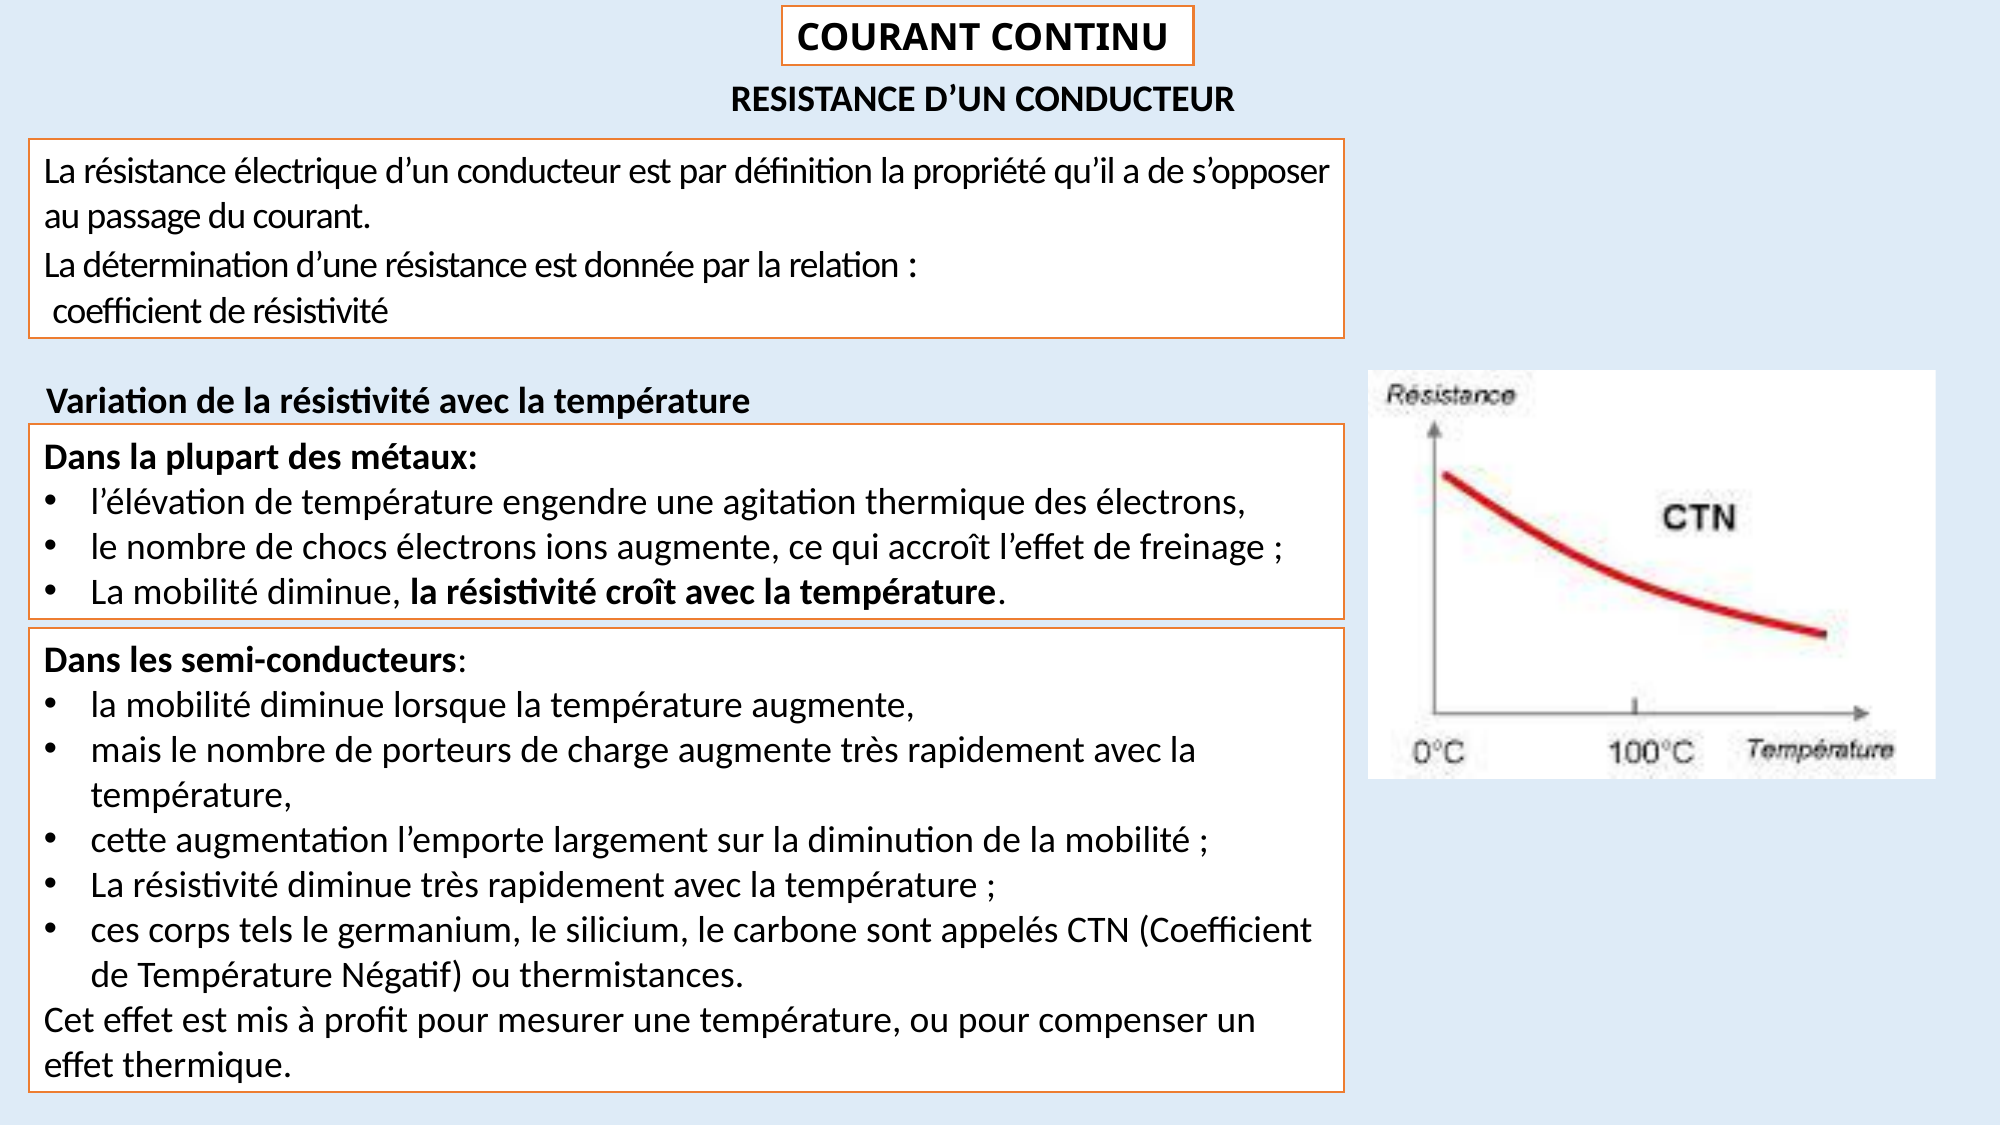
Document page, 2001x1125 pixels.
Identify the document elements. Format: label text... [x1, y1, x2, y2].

text_box Variation de la résistivité avec la température [31, 368, 767, 429]
text_box RESISTANCE D’UN CONDUCTEUR [716, 66, 1260, 127]
text_box Dans les semi-conducteurs: la mobilité diminue lorsque la température augmente, mais le nombre de porteurs de charge augmente très rapidement avec la température, cette augmentation l’emporte largement sur la diminution de la mobilité ; La résistivité diminue très rapidement avec la température ; ces corps tels le germanium, le silicium, le carbone sont appelés CTN (Coefficient de Température Négatif) ou thermistances. Cet effet est mis à profit pour mesurer une température, ou pour compenser un effet thermique. [28, 627, 1345, 1093]
text_box COURANT CONTINU [781, 5, 1195, 66]
text_box Dans la plupart des métaux: l’élévation de température engendre une agitation thermique des électrons, le nombre de chocs électrons ions augmente, ce qui accroît l’effet de freinage ; La mobilité diminue, la résistivité croît avec la température. [28, 423, 1345, 620]
picture [1368, 370, 1936, 779]
